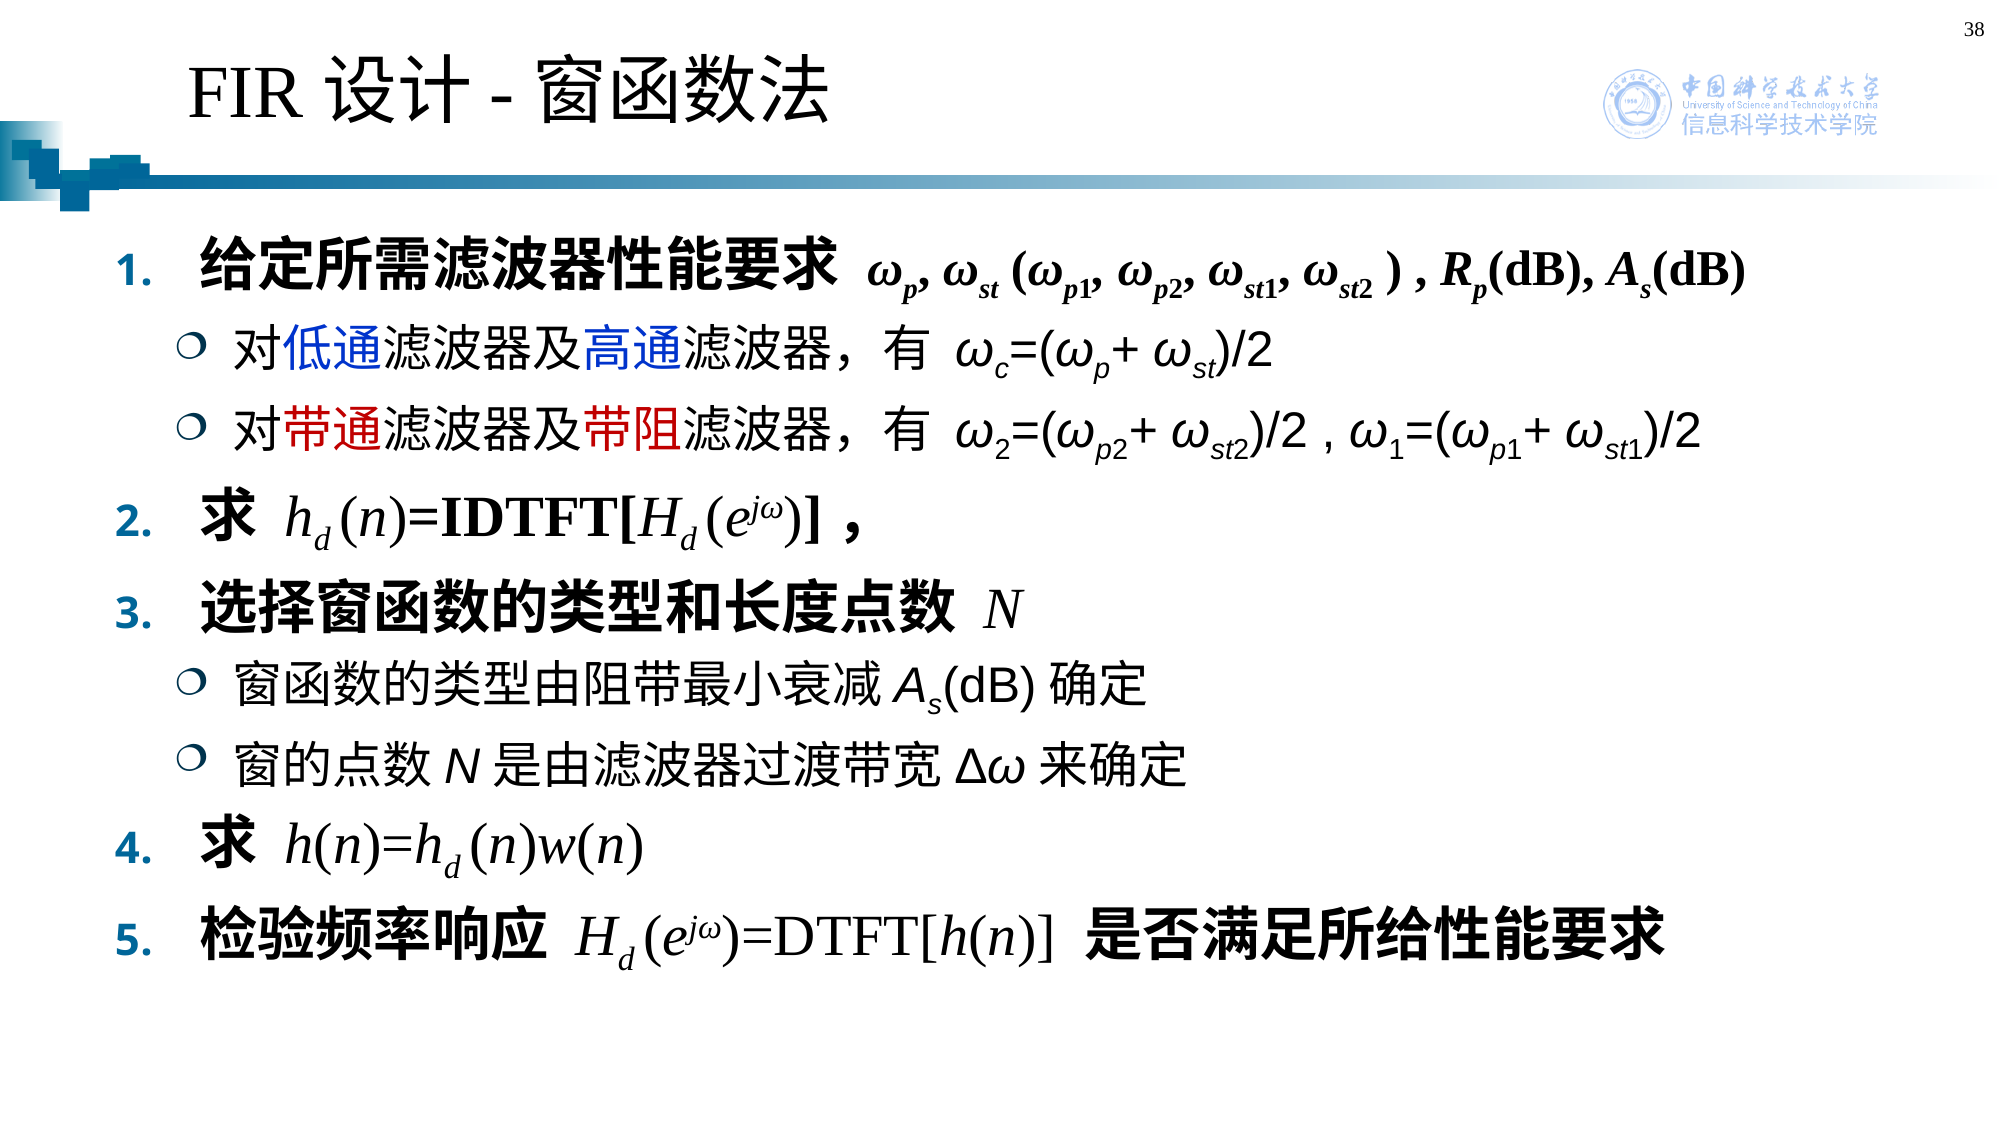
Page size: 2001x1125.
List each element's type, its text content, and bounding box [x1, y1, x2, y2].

slide_number 38 [1533, 1, 2000, 49]
title FIR设计-窗函数法 [172, 30, 1901, 145]
list 给定所需滤波器性能要求 ωp, ωst (ωp1, ωp2, ωst1, ωst2 ) , Rp(dB), As(dB) 对低通滤波器及高通滤波器，有 ωc=(ωp+ ωst)/2 对带通滤波器及带阻滤波器，有 ω2=(ωp2+ ωst2)/2 , ω1=(ωp1+ ωst1)/2 求 hd (n)=IDTFT[Hd (ejω)]， 选择窗函数的类型和长度点数 N 窗函数的类型由阻带最小衰减As(dB)确定 窗的点数N是由滤波器过渡带宽Δω来确定 求 h(n)=hd (n)w(n) 检验频率响应 Hd (ejω)=DTFT[h(n)] 是否满足所给性能要求 [99, 219, 1901, 1067]
